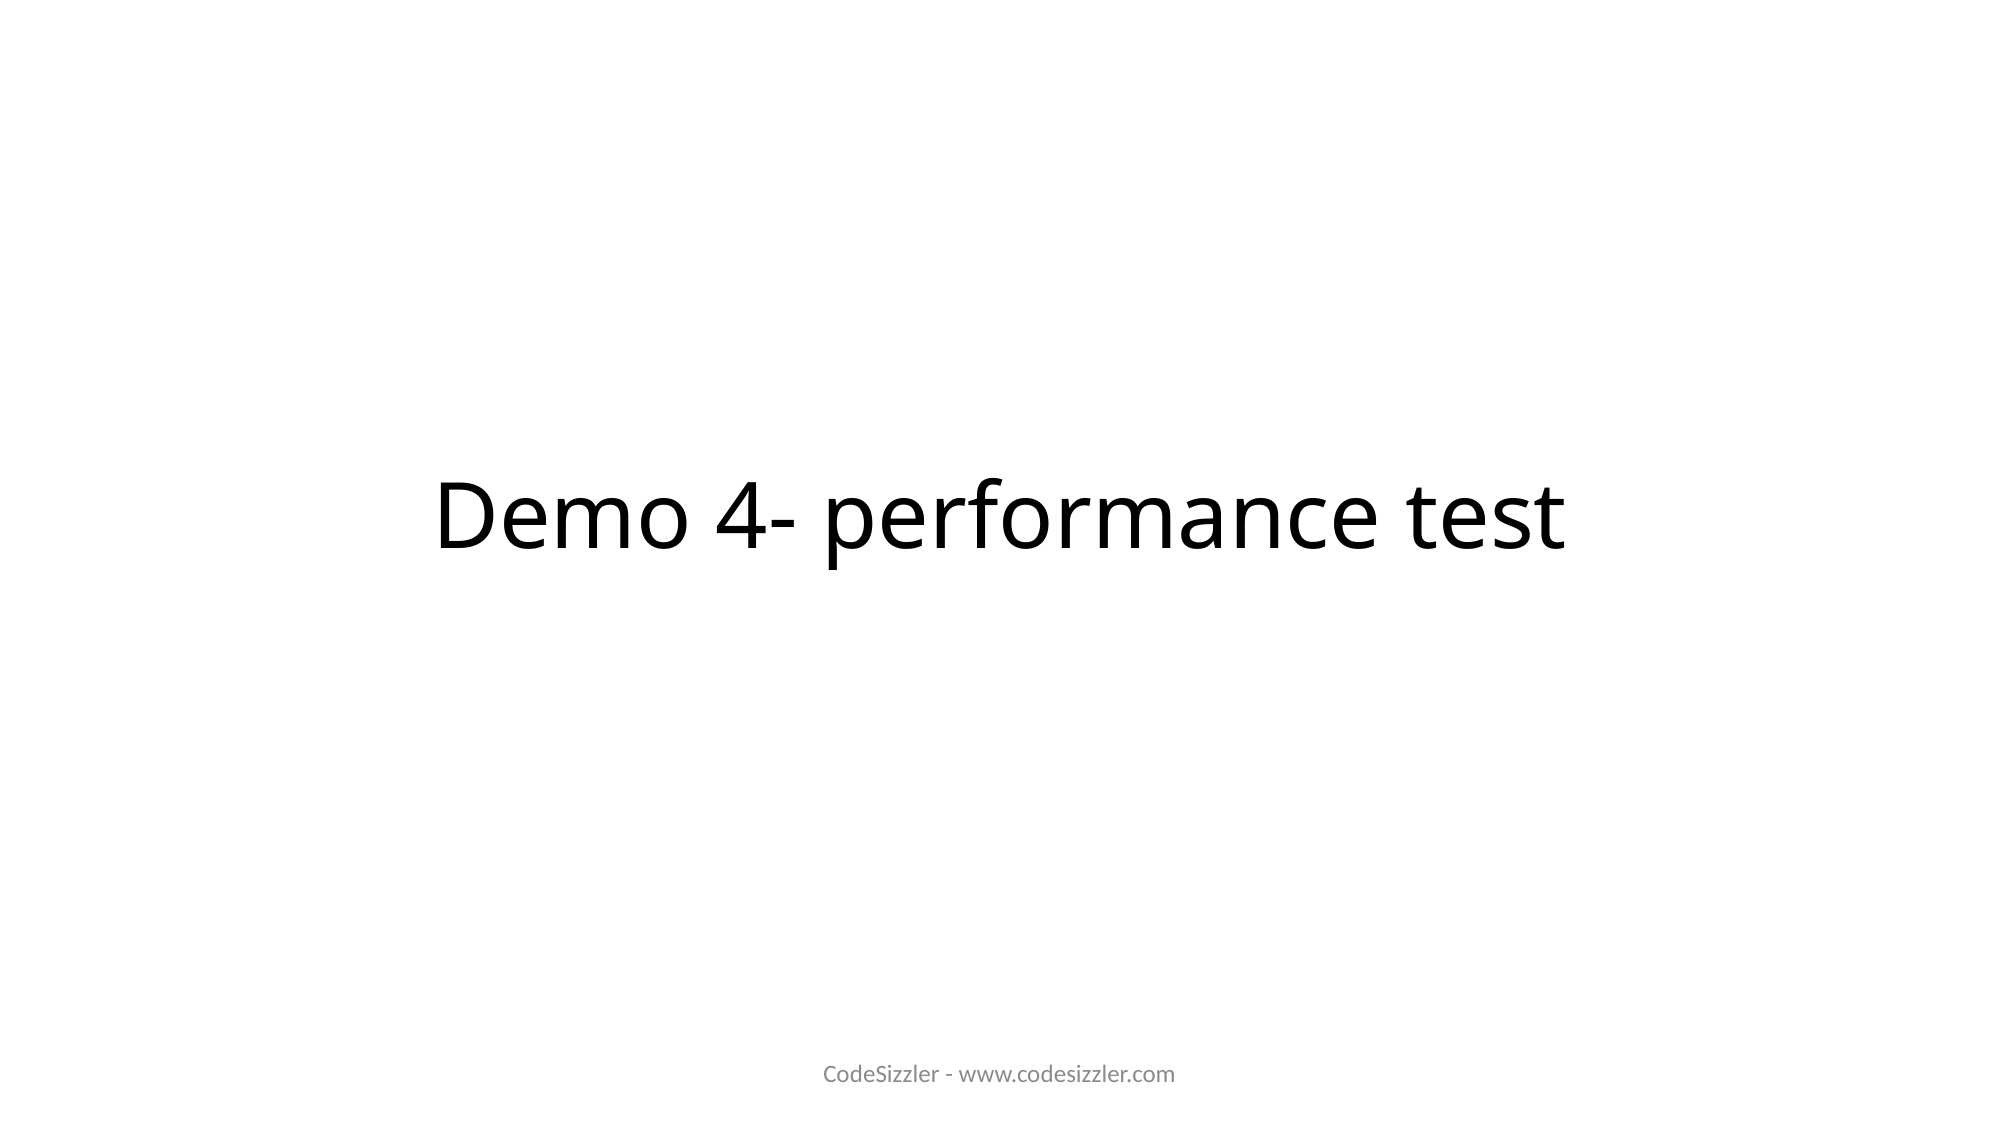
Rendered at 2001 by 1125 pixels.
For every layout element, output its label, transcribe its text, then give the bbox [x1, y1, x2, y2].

footer CodeSizzler - www.codesizzler.com [662, 1042, 1338, 1103]
title Demo 4- performance test [249, 414, 1750, 576]
